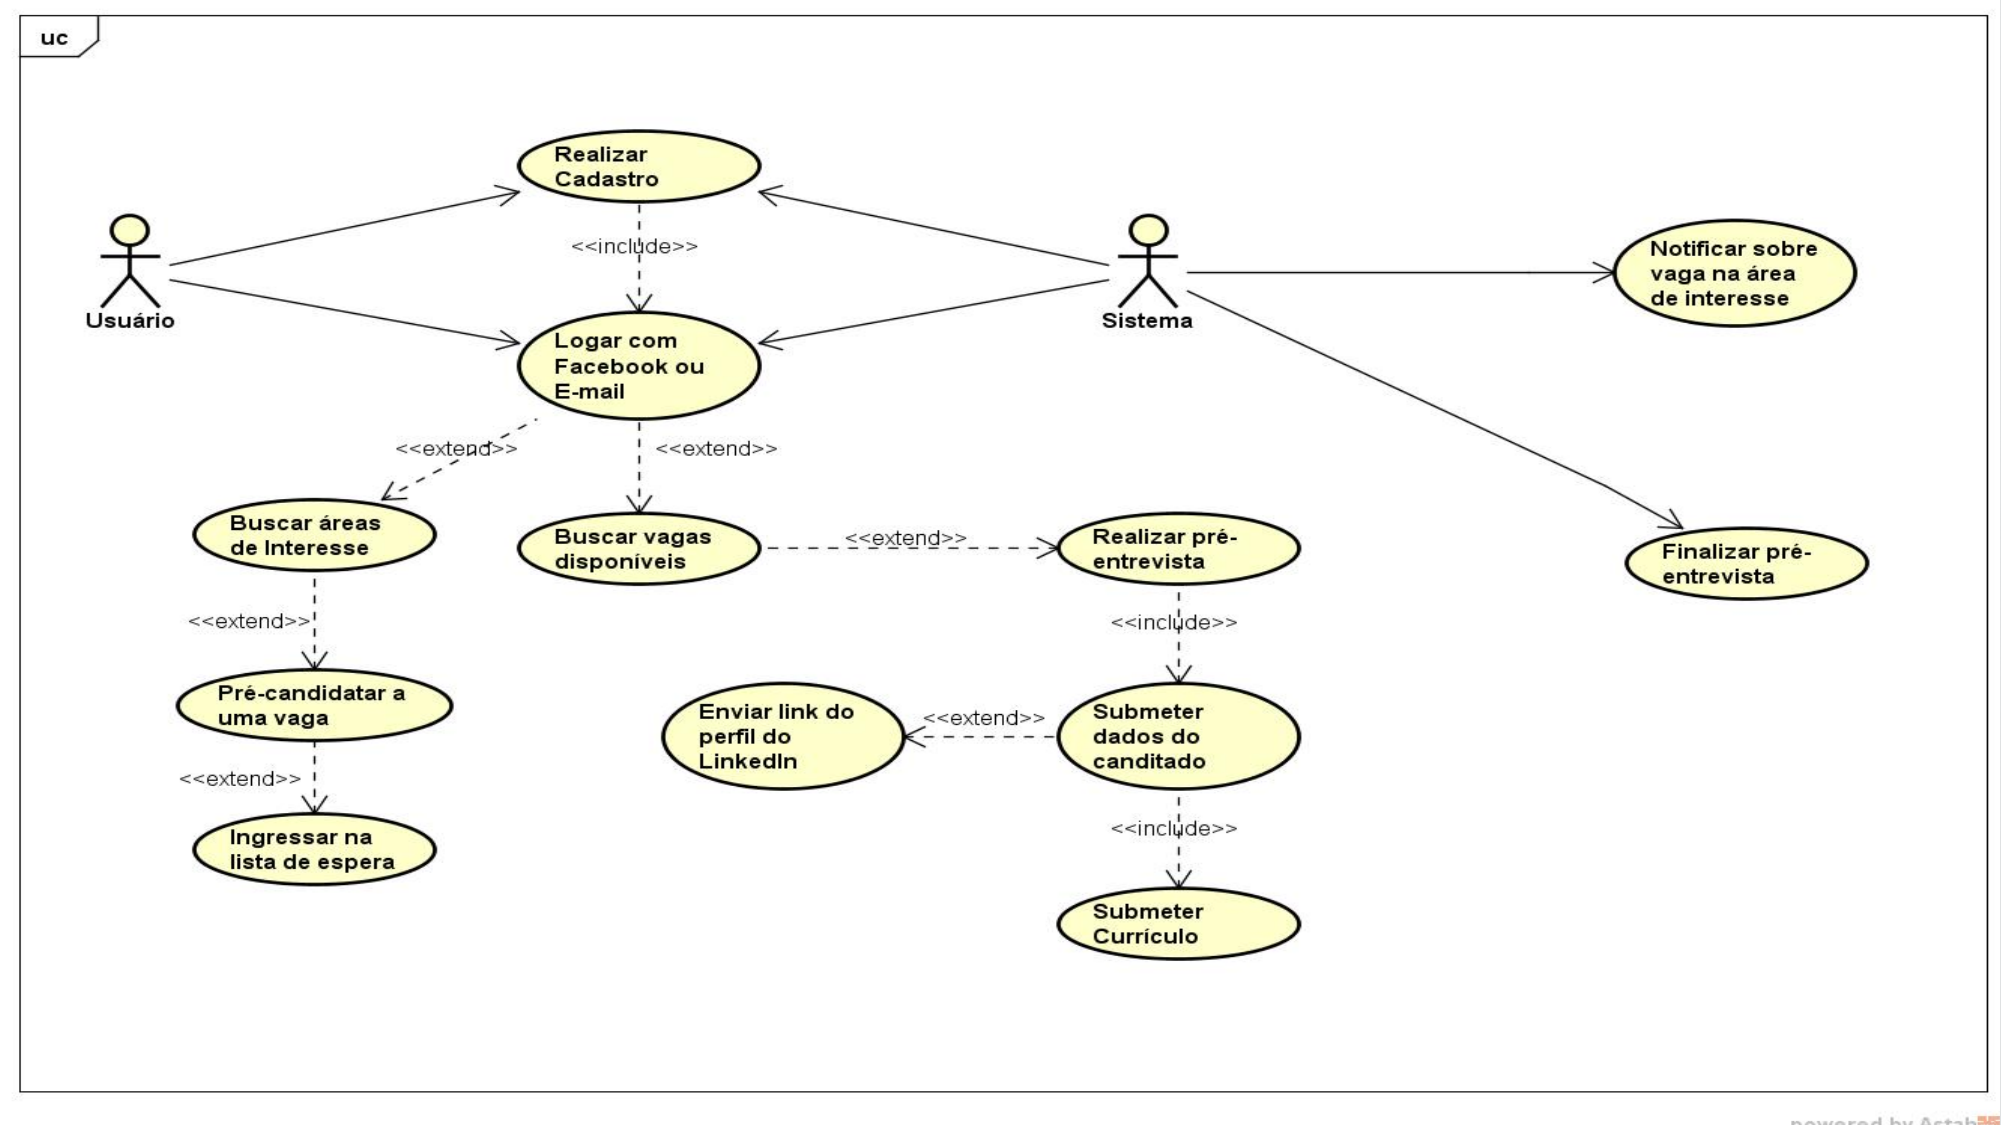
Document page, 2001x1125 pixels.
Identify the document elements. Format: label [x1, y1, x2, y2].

list [0, 0, 2000, 1125]
